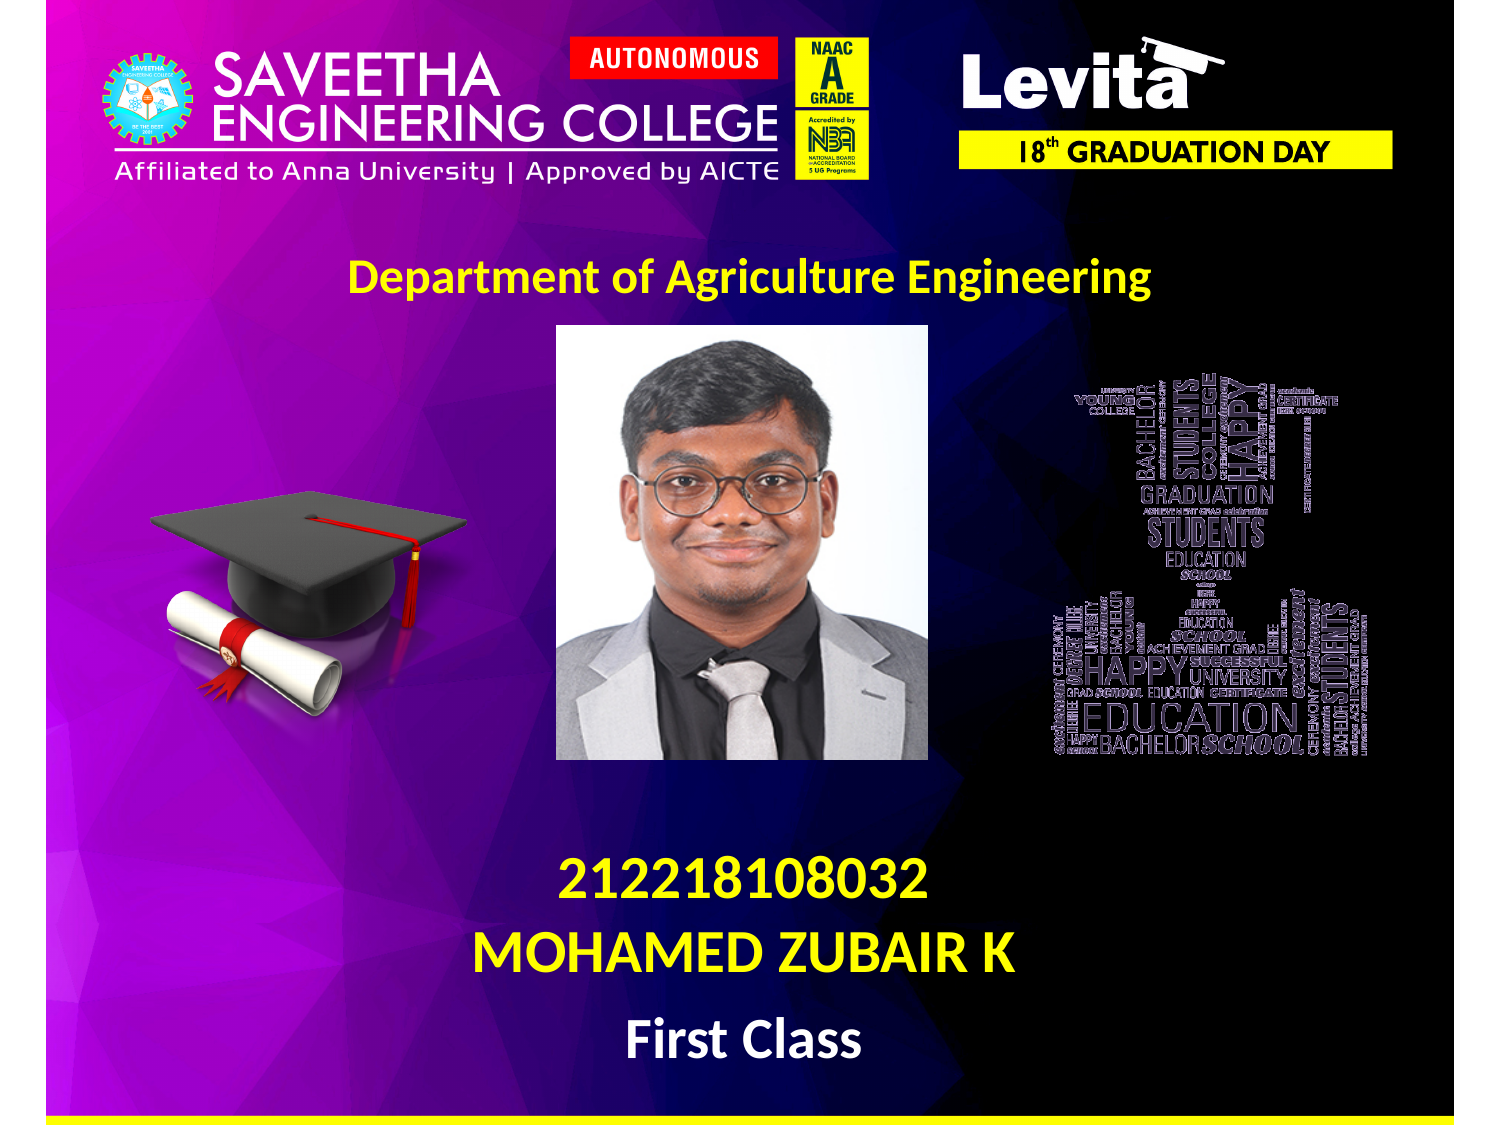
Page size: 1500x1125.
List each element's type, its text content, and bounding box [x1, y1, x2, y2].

list First Class [294, 992, 1194, 1125]
title 212218108032 MOHAMED ZUBAIR K [294, 829, 1194, 992]
picture [46, 0, 1454, 1125]
